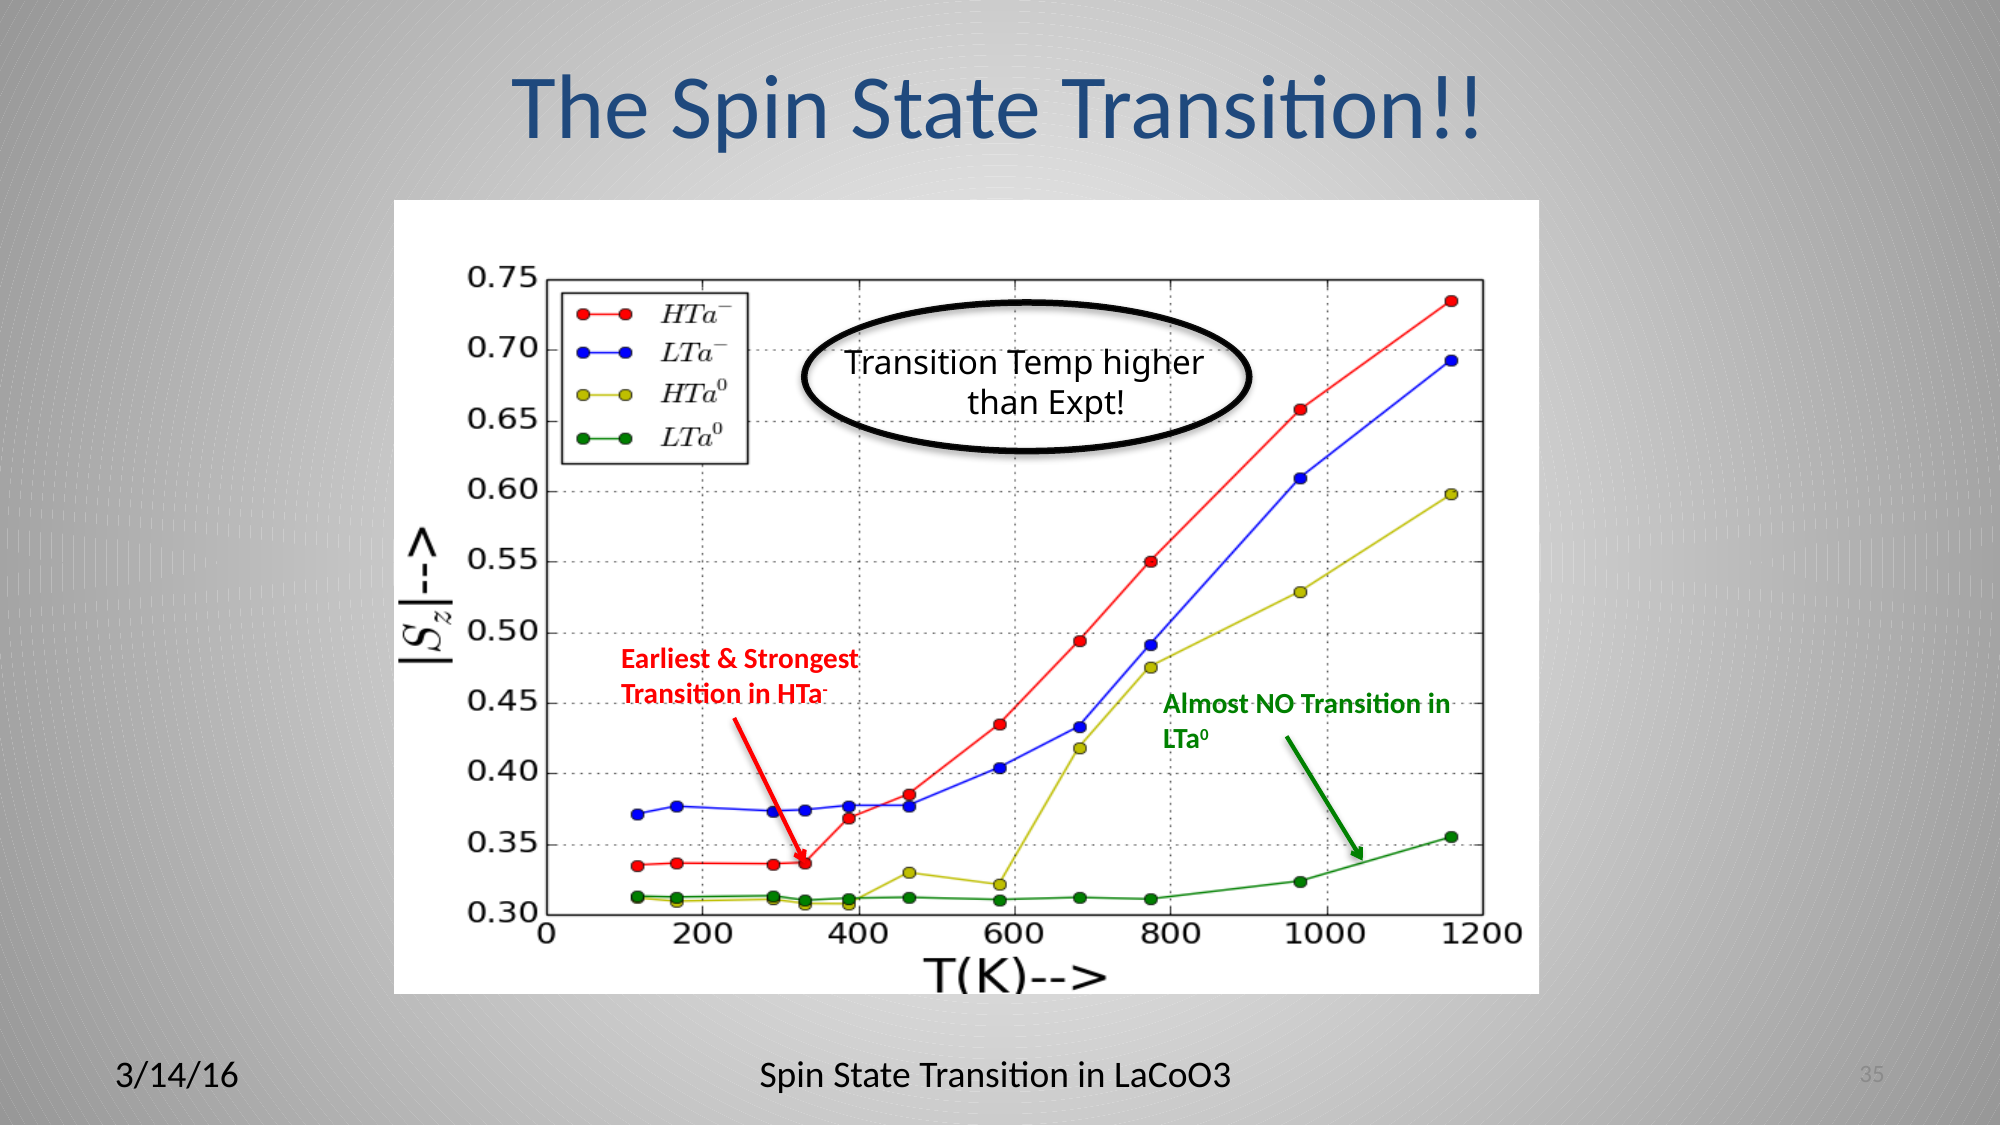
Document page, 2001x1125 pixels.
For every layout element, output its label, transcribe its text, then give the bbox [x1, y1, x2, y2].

title The Spin State Transition!! [324, 0, 1675, 205]
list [393, 188, 1540, 1001]
footer Spin State Transition in LaCoO3 [683, 1042, 1317, 1103]
slide_number 35 [1433, 1042, 1900, 1103]
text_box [733, 717, 806, 864]
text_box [1286, 736, 1363, 861]
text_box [801, 299, 1252, 454]
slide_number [99, 1042, 683, 1103]
